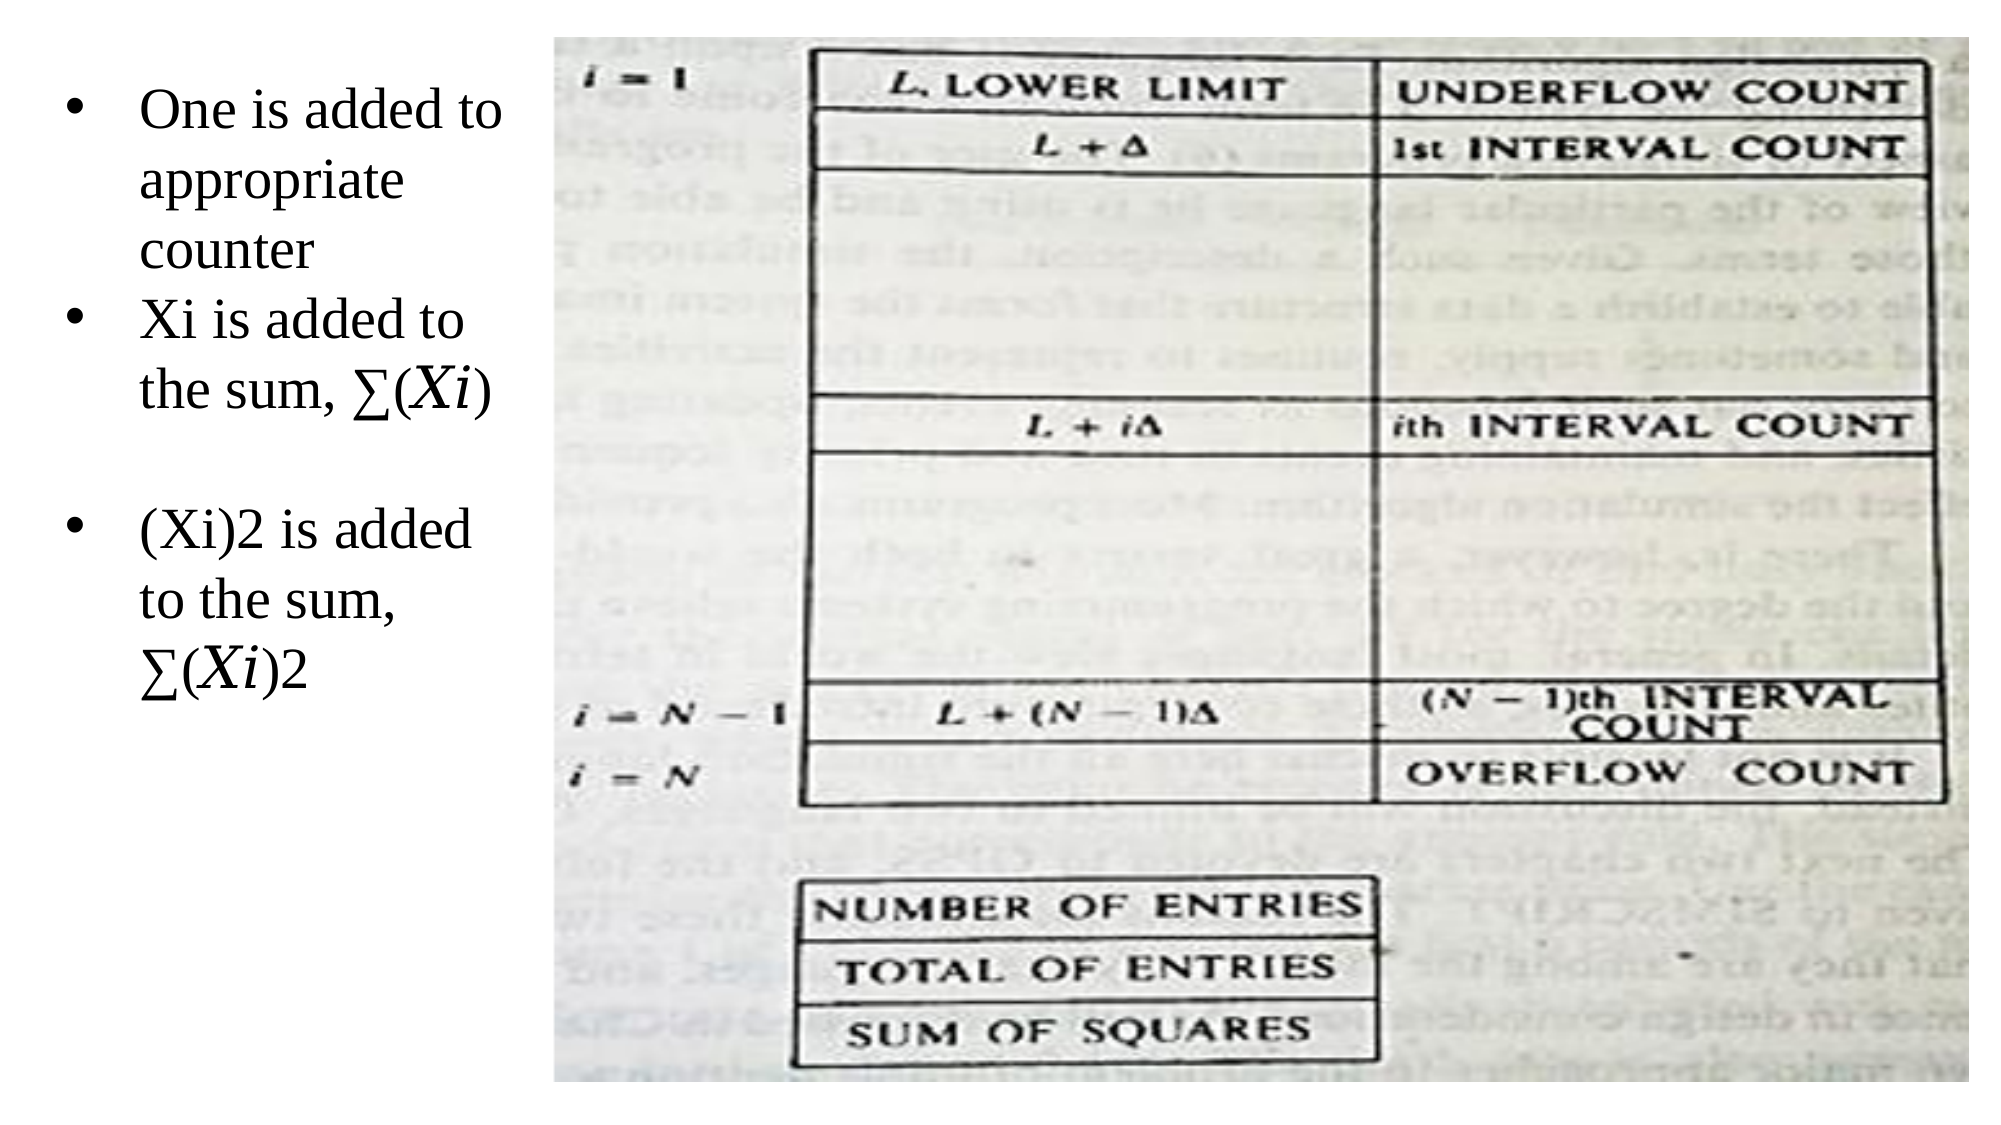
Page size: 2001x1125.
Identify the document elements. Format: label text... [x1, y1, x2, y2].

picture [542, 37, 1969, 1082]
text_box One is added to appropriate counter Xi is added to the sum, ∑(𝑋𝑖)  (Xi)2 is added to the sum, ∑(𝑋𝑖)2 [49, 62, 537, 758]
